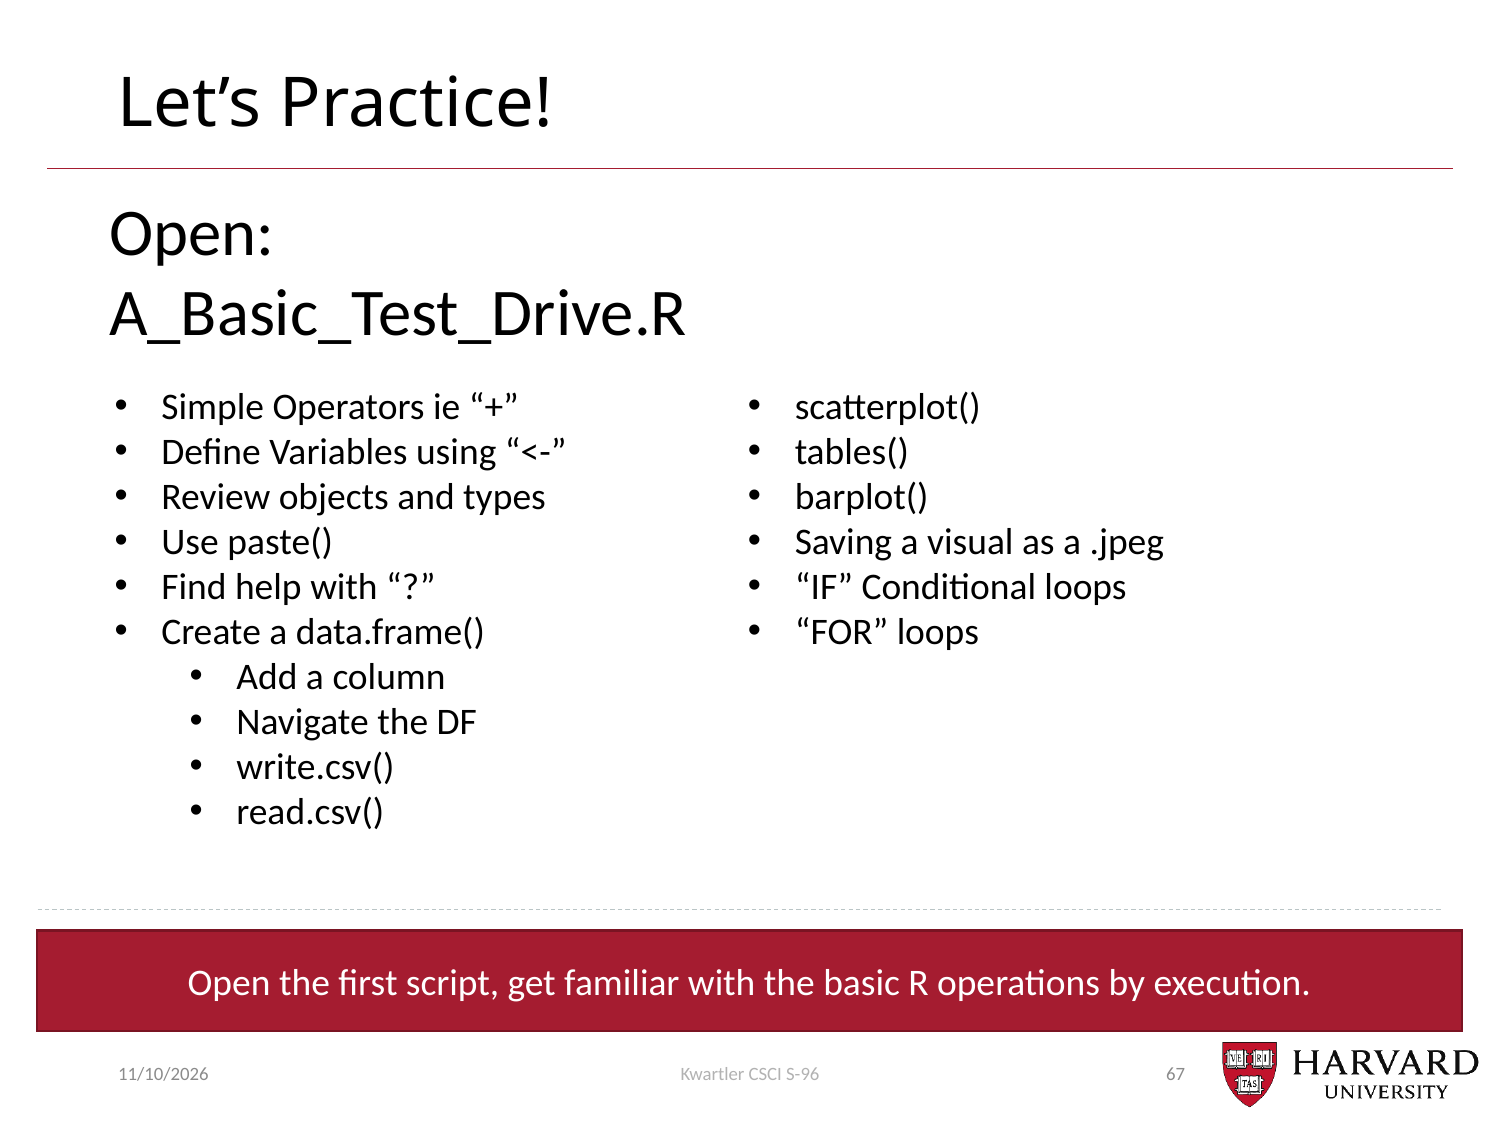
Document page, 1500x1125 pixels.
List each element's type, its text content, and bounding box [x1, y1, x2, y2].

text_box Open: A_Basic_Test_Drive.R [94, 181, 703, 356]
picture [1200, 1024, 1500, 1125]
slide_number 67 [1059, 1042, 1200, 1103]
footer Kwartler CSCI S-96 [496, 1042, 1004, 1103]
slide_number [103, 1042, 441, 1103]
text_box scatterplot() tables() barplot() Saving a visual as a .jpeg “IF” Conditional loops “FOR” loops [733, 374, 1180, 795]
text_box Open the first script, get familiar with the basic R operations by execution. [36, 929, 1463, 1032]
text_box Simple Operators ie “+” Define Variables using “<-” Review objects and types Use paste() Find help with “?” Create a data.frame() Add a column Navigate the DF write.csv() read.csv() [99, 374, 583, 885]
title Let’s Practice! [103, 59, 1397, 157]
